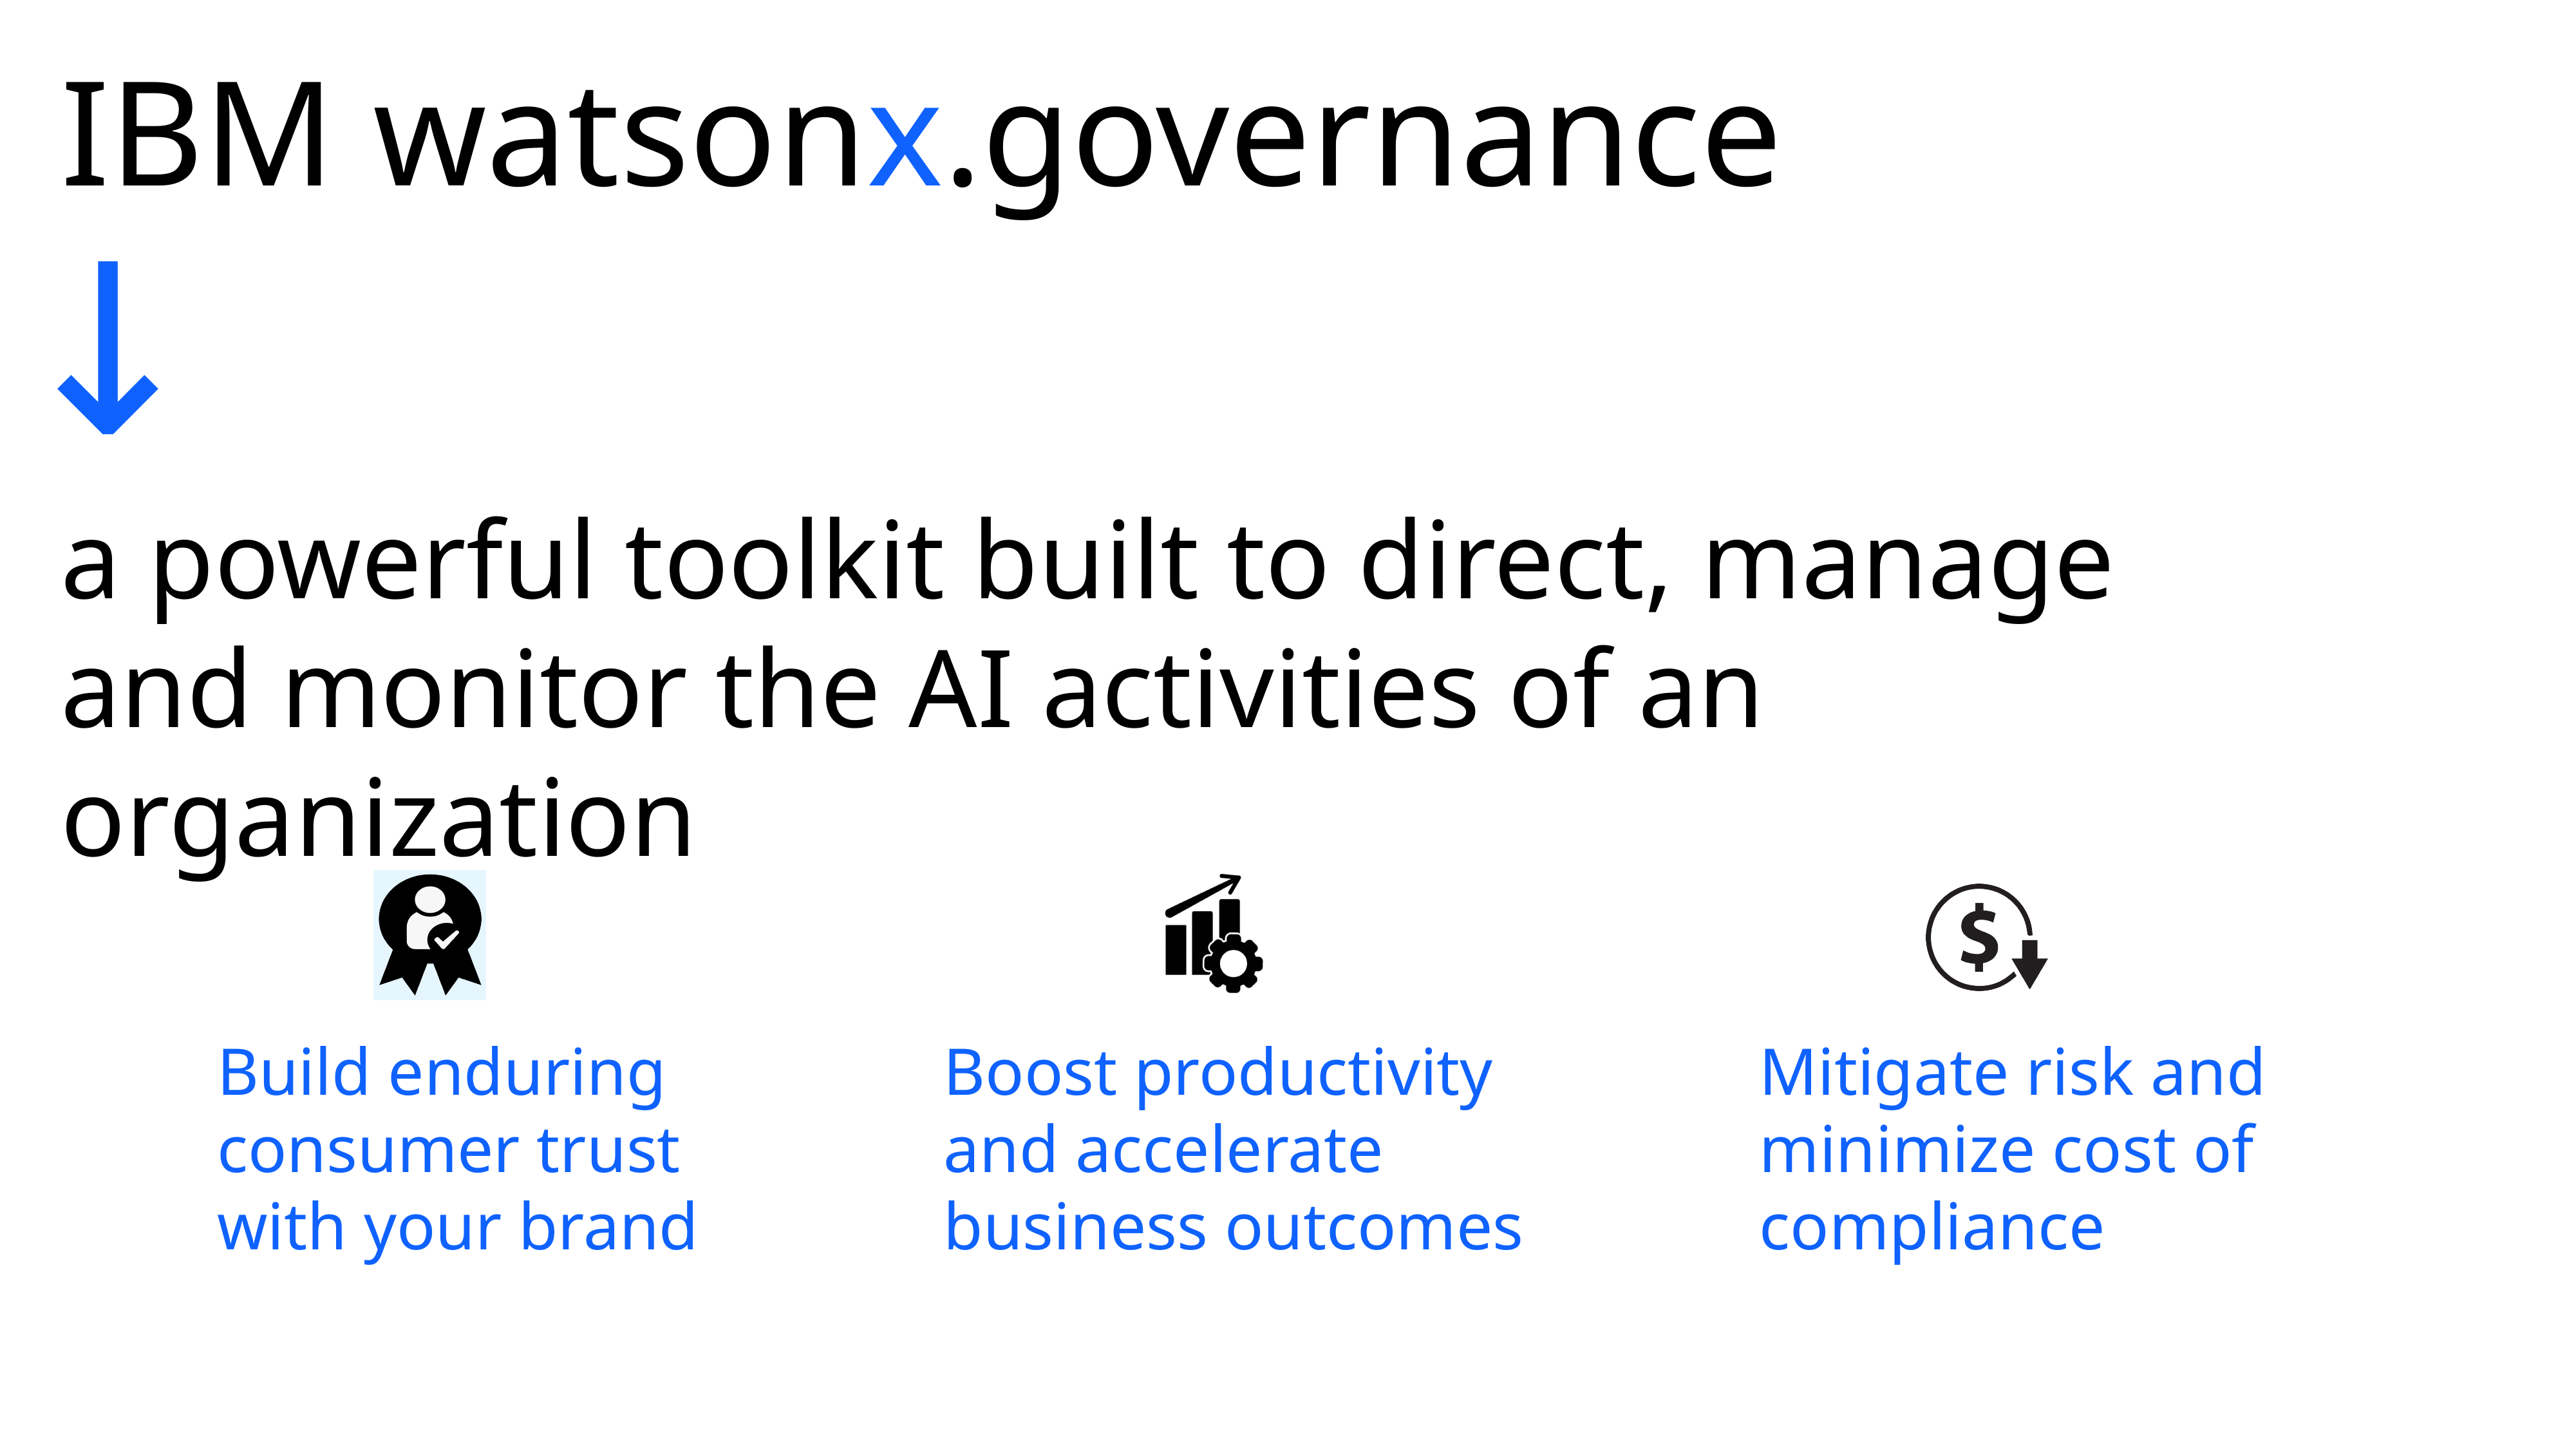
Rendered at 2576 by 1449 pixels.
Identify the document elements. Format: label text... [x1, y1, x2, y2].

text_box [1759, 884, 2346, 1263]
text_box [216, 869, 756, 1263]
title IBM watsonx.governance a powerful toolkit built to direct, manage and monitor the AI activities of an organization [60, 40, 2316, 776]
text_box ↓ [0, 193, 182, 486]
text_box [943, 868, 1530, 1263]
